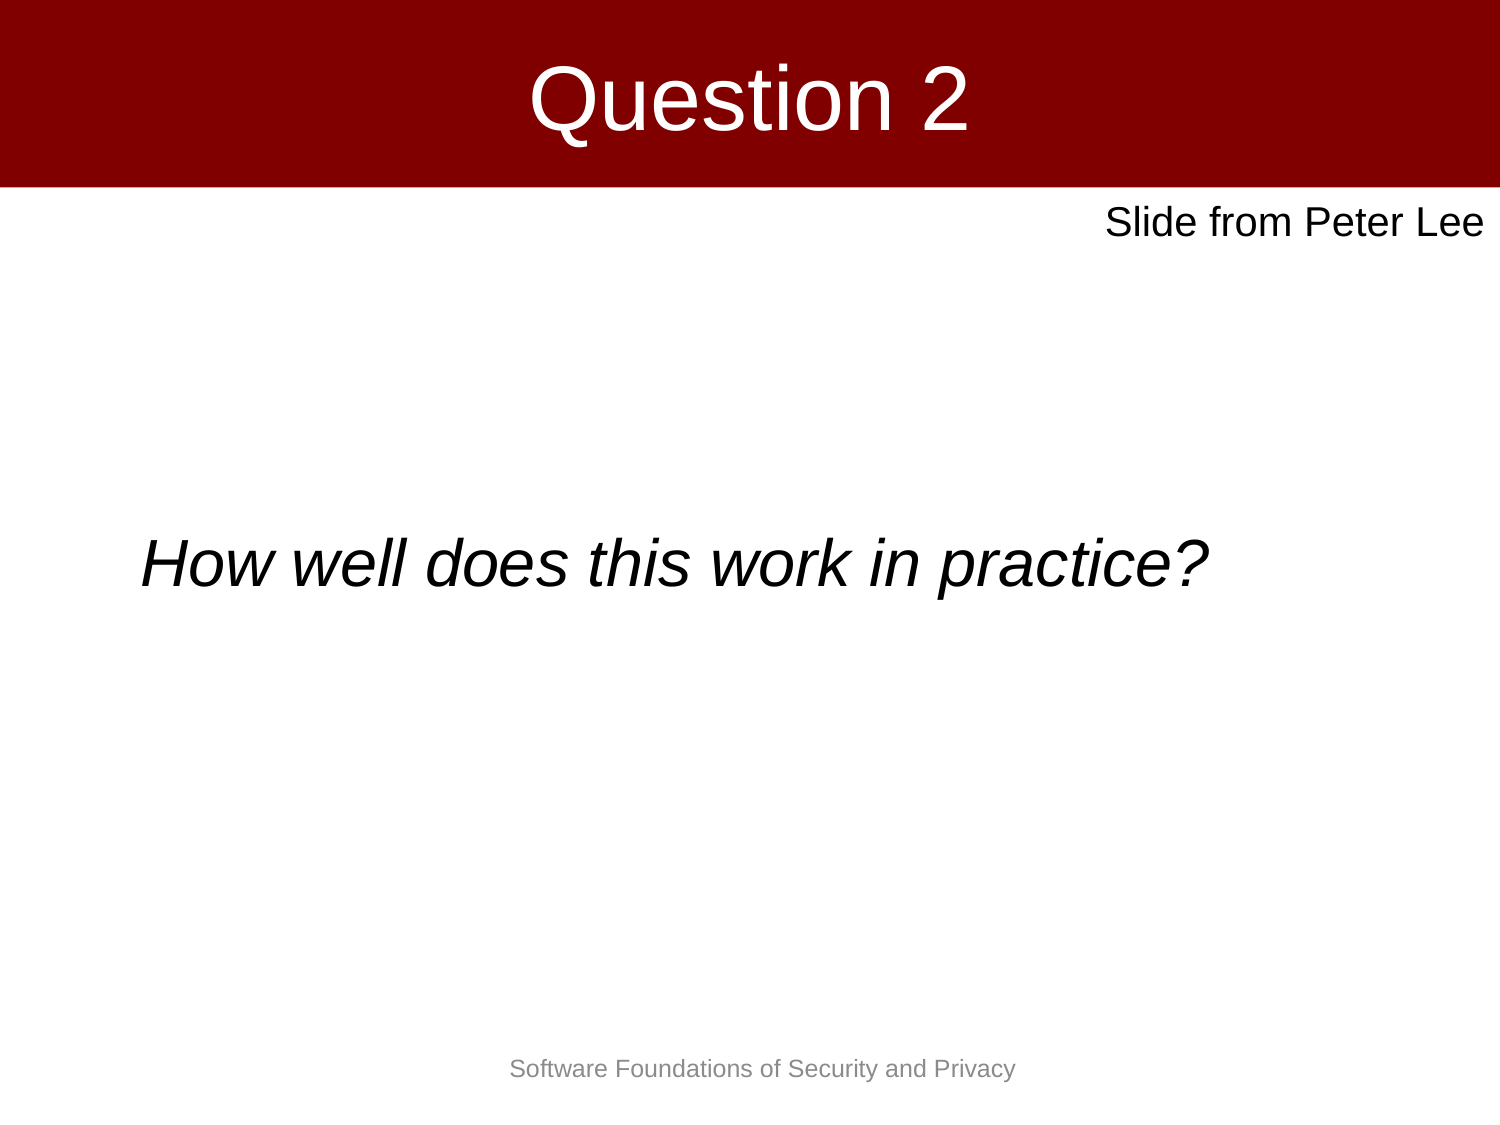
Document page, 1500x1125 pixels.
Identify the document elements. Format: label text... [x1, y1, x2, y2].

title Question 2 [0, 0, 1500, 188]
list How well does this work in practice? [125, 512, 1375, 1016]
text_box Slide from Peter Lee [1077, 187, 1500, 253]
